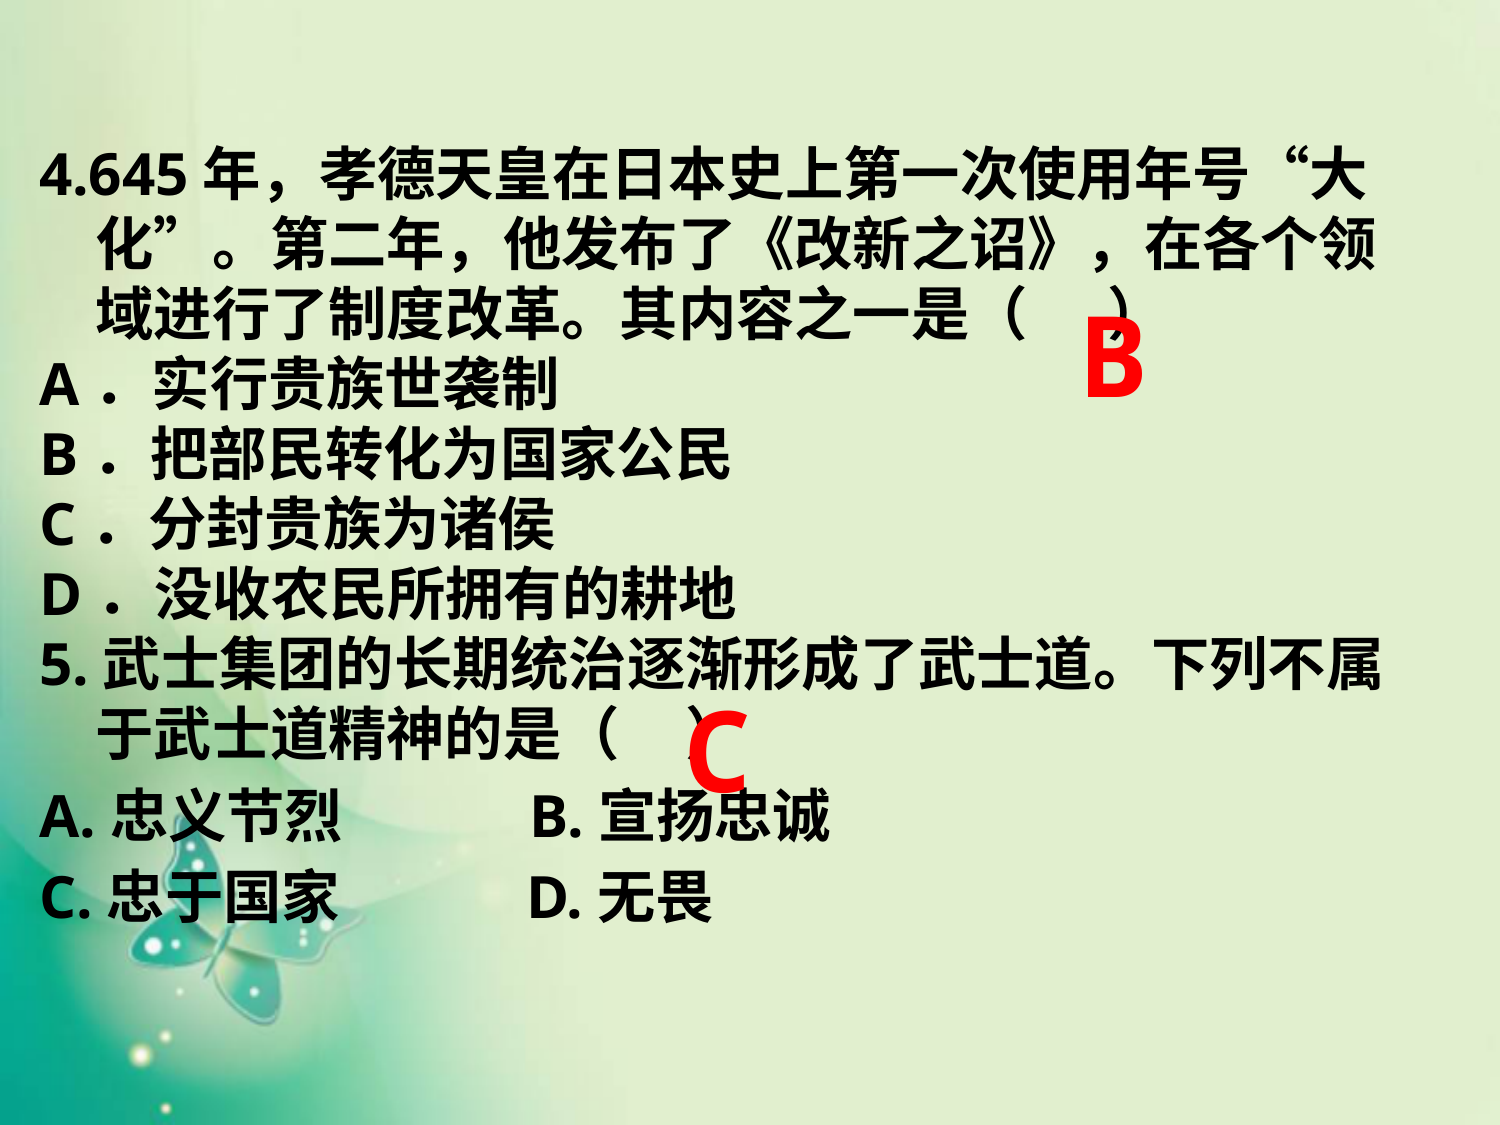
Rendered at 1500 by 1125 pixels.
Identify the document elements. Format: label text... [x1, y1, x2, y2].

text_box C [669, 672, 767, 823]
picture [0, 0, 1500, 1125]
text_box B [1065, 277, 1163, 428]
list 4.645年，孝德天皇在日本史上第一次使用年号“大化”。第二年，他发布了《改新之诏》，在各个领域进行了制度改革。其内容之一是（ ） A．实行贵族世袭制 B．把部民转化为国家公民 C．分封贵族为诸侯 D．没收农民所拥有的耕地 5.武士集团的长期统治逐渐形成了武士道。下列不属于武士道精神的是（ ） A.忠义节烈 B.宣扬忠诚 C.忠于国家 D.无畏 [24, 39, 1424, 1009]
